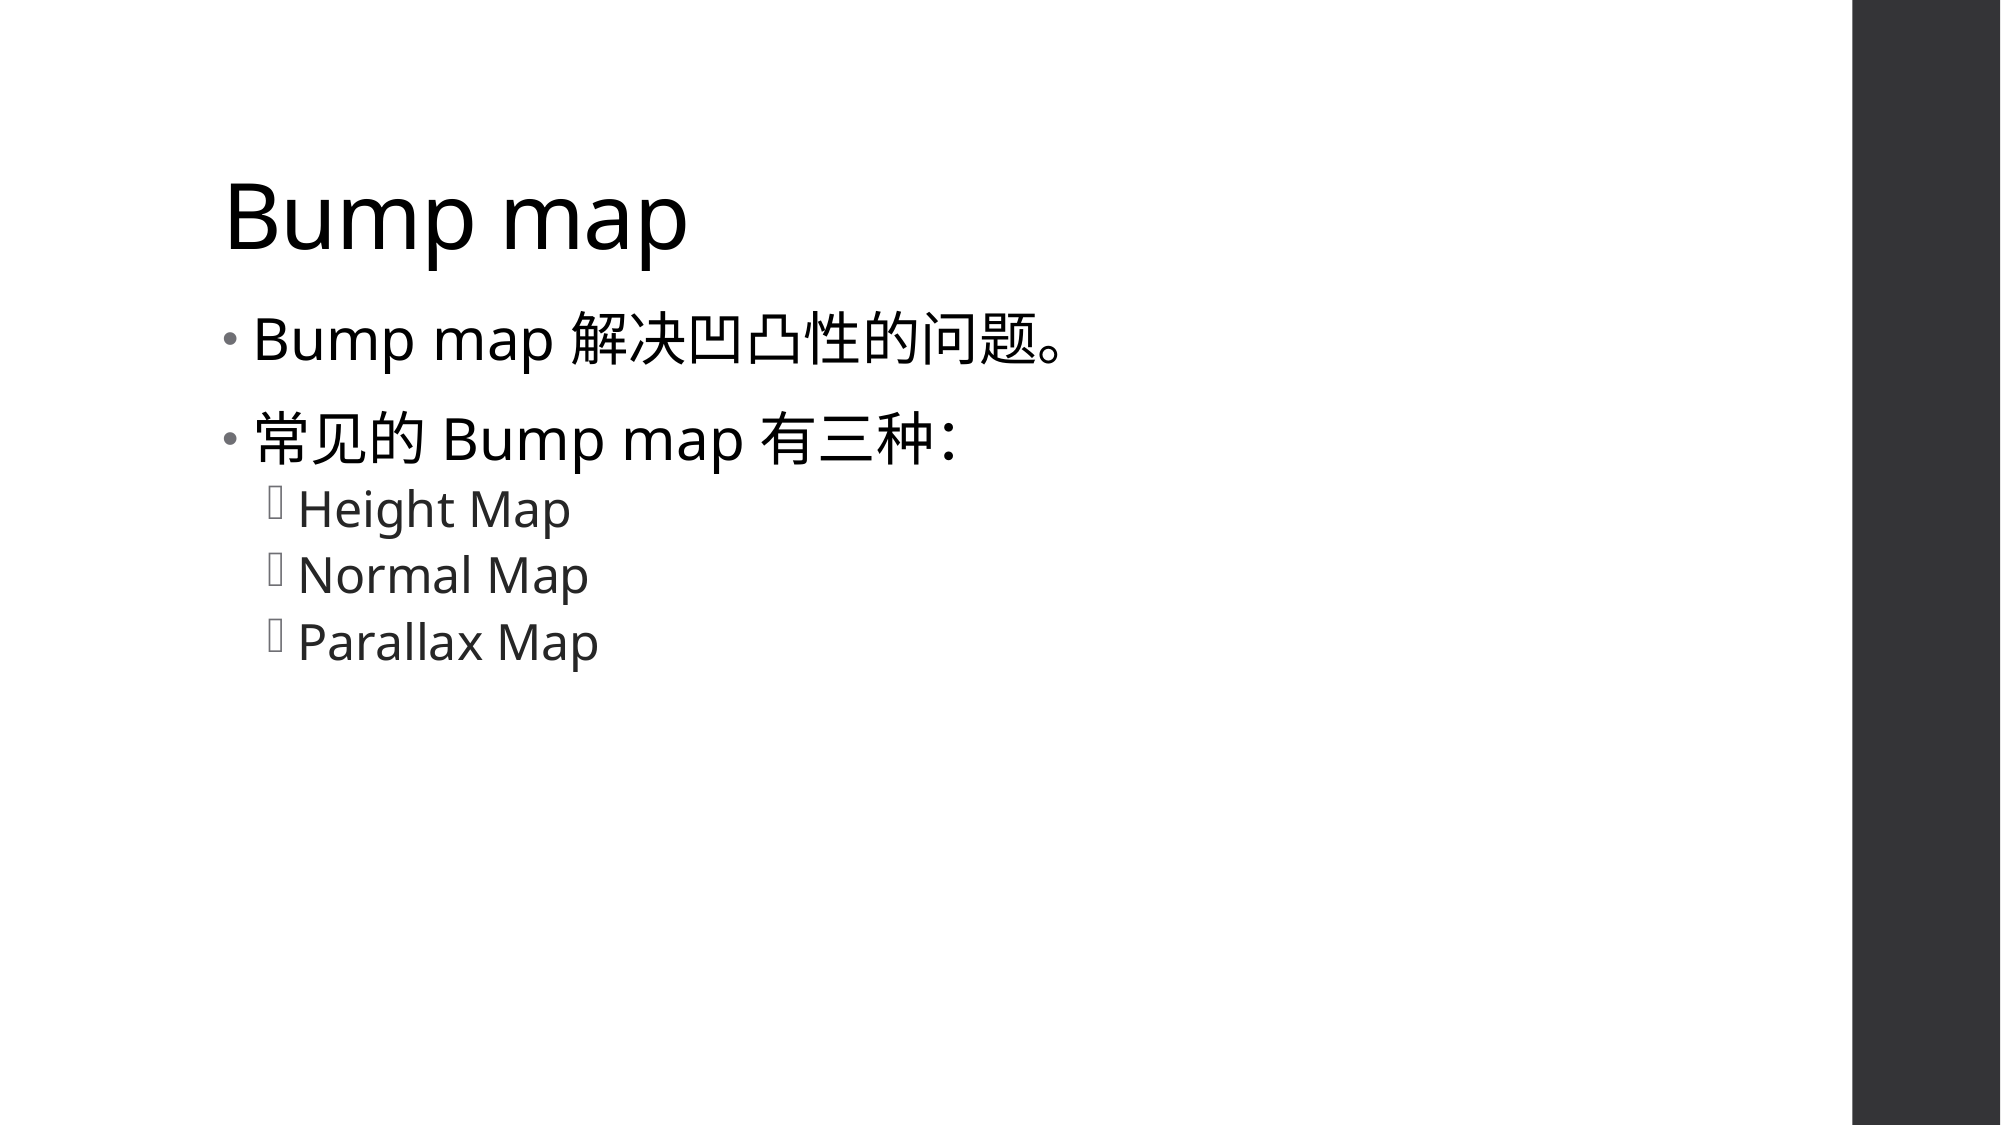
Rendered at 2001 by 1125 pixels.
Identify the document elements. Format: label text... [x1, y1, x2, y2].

title Bump map [206, 60, 1797, 278]
list Bump map解决凹凸性的问题。 常见的Bump map有三种： Height Map Normal Map Parallax Map [206, 299, 1617, 1014]
